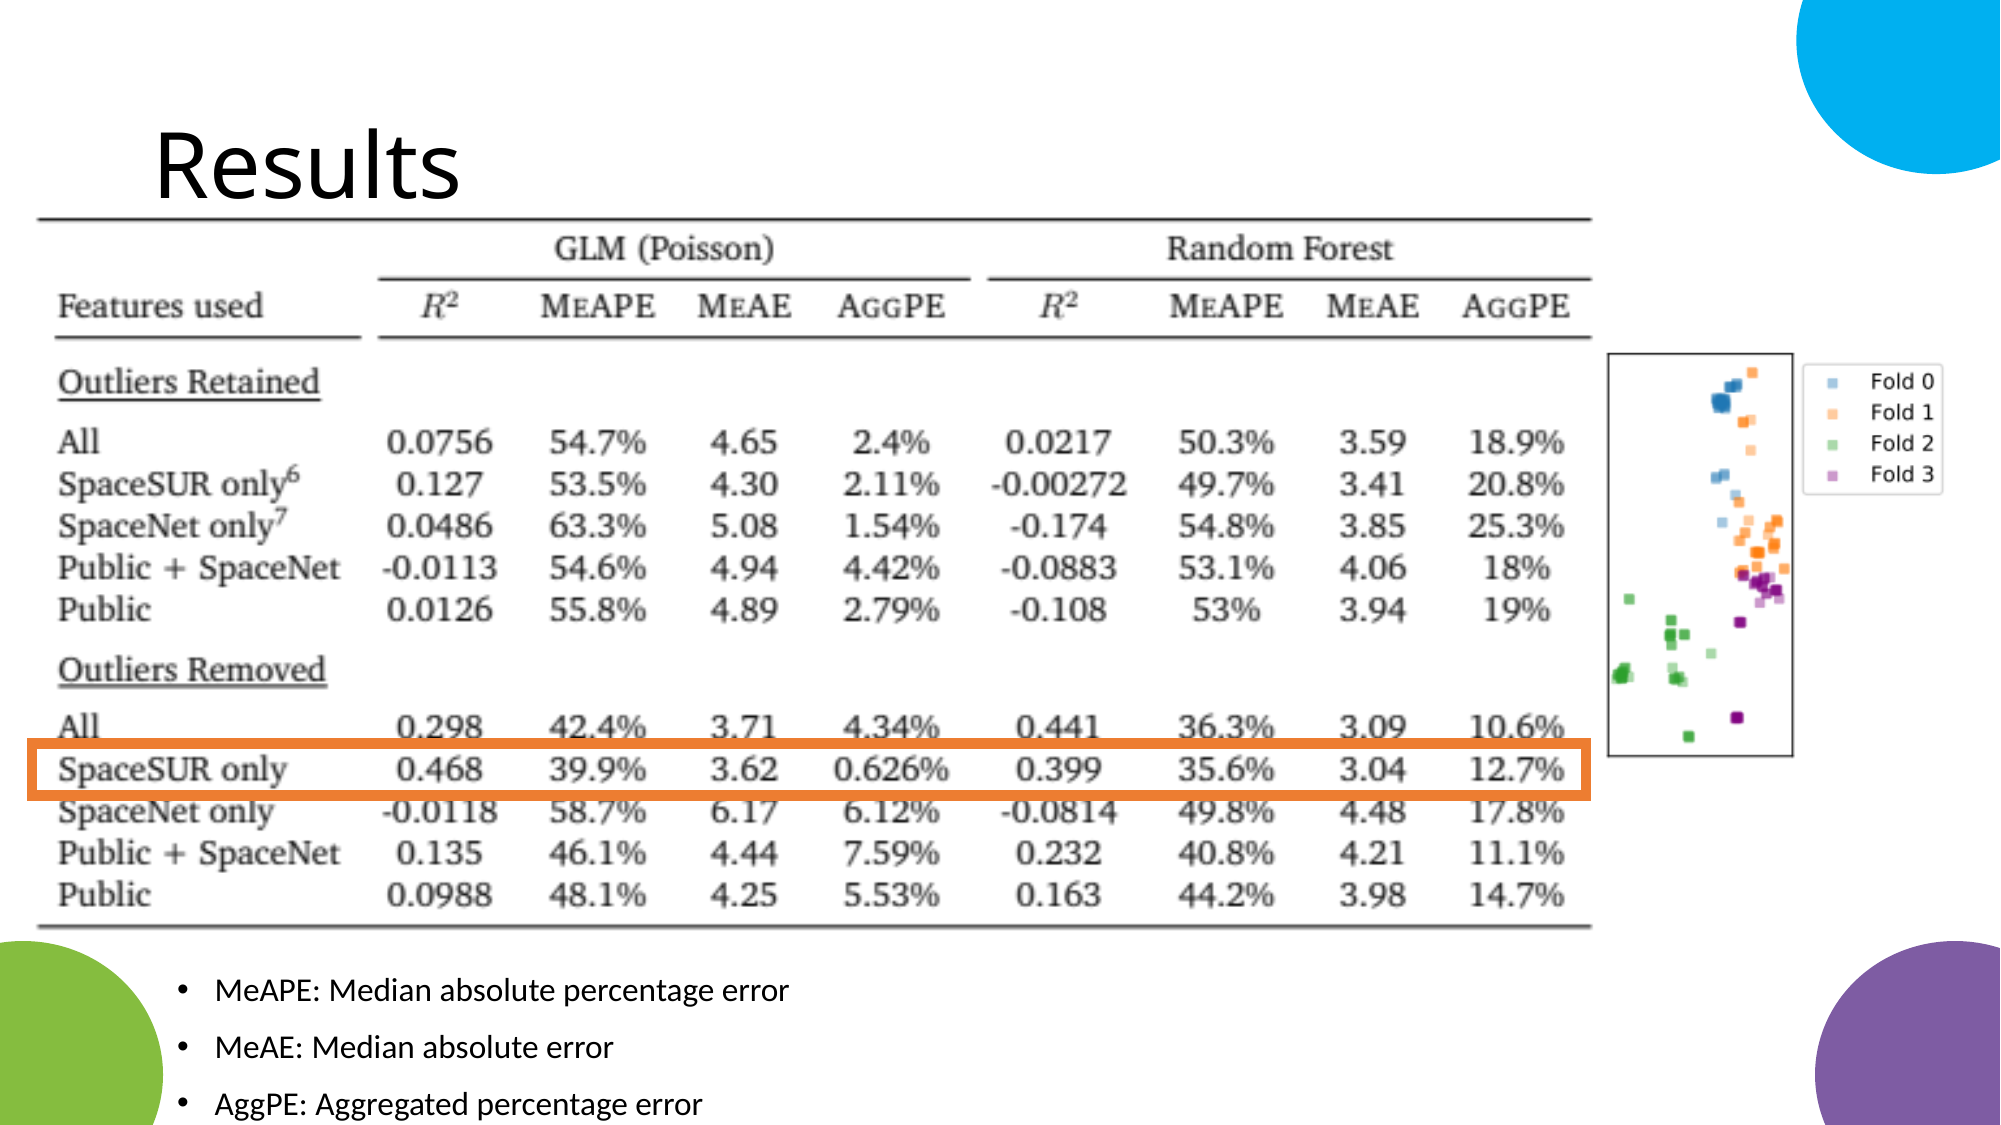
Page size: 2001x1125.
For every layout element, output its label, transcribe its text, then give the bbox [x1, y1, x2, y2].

text_box [1874, 941, 2000, 1125]
list MeAPE: Median absolute percentage error MeAE: Median absolute error AggPE: Aggregated percentage error [161, 965, 1887, 1125]
picture [31, 211, 1955, 936]
title Results [137, 59, 1863, 278]
text_box [1796, 0, 2000, 175]
text_box [0, 941, 161, 1125]
